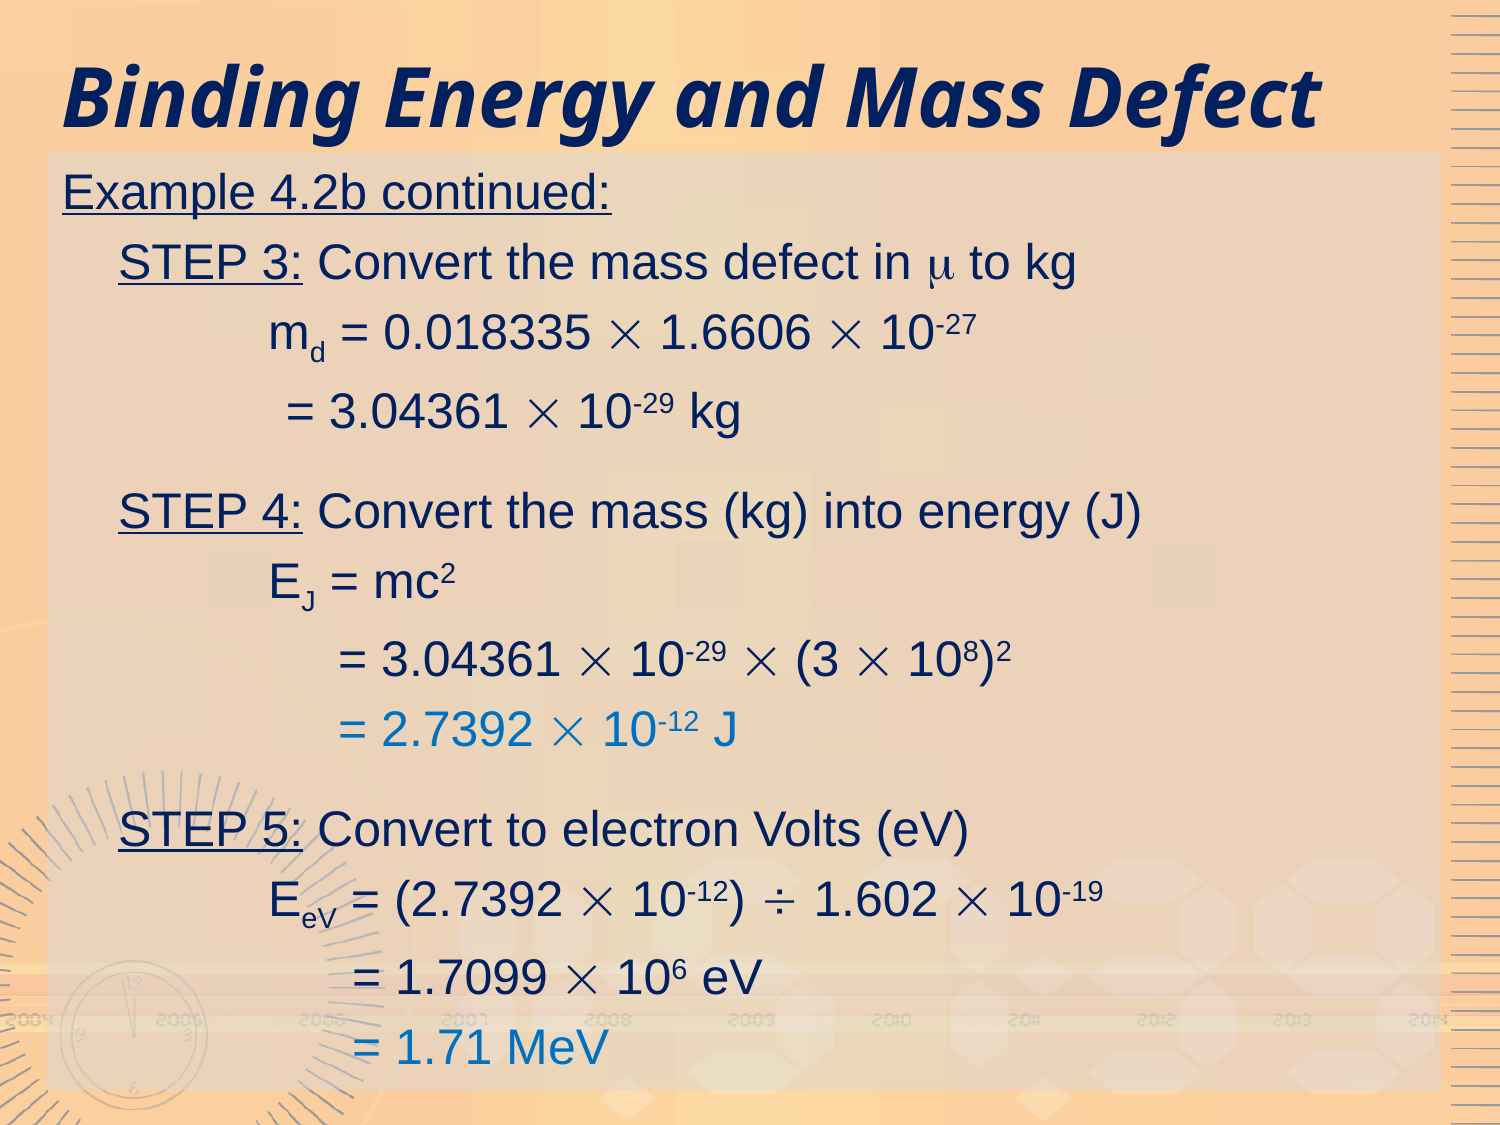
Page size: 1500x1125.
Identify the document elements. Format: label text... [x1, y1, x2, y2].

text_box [0, 0, 1500, 1125]
list Example 4.2b continued: STEP 3: Convert the mass defect in  to kg md = 0.018335  1.6606  10-27 = 3.04361  10-29 kg STEP 4: Convert the mass (kg) into energy (J) EJ = mc2 = 3.04361  10-29  (3  108)2 = 2.7392  10-12 J STEP 5: Convert to electron Volts (eV) EeV = (2.7392  10-12)  1.602  10-19 = 1.7099  106 eV = 1.71 MeV [46, 152, 1442, 1091]
title Binding Energy and Mass Defect [46, 0, 1426, 152]
